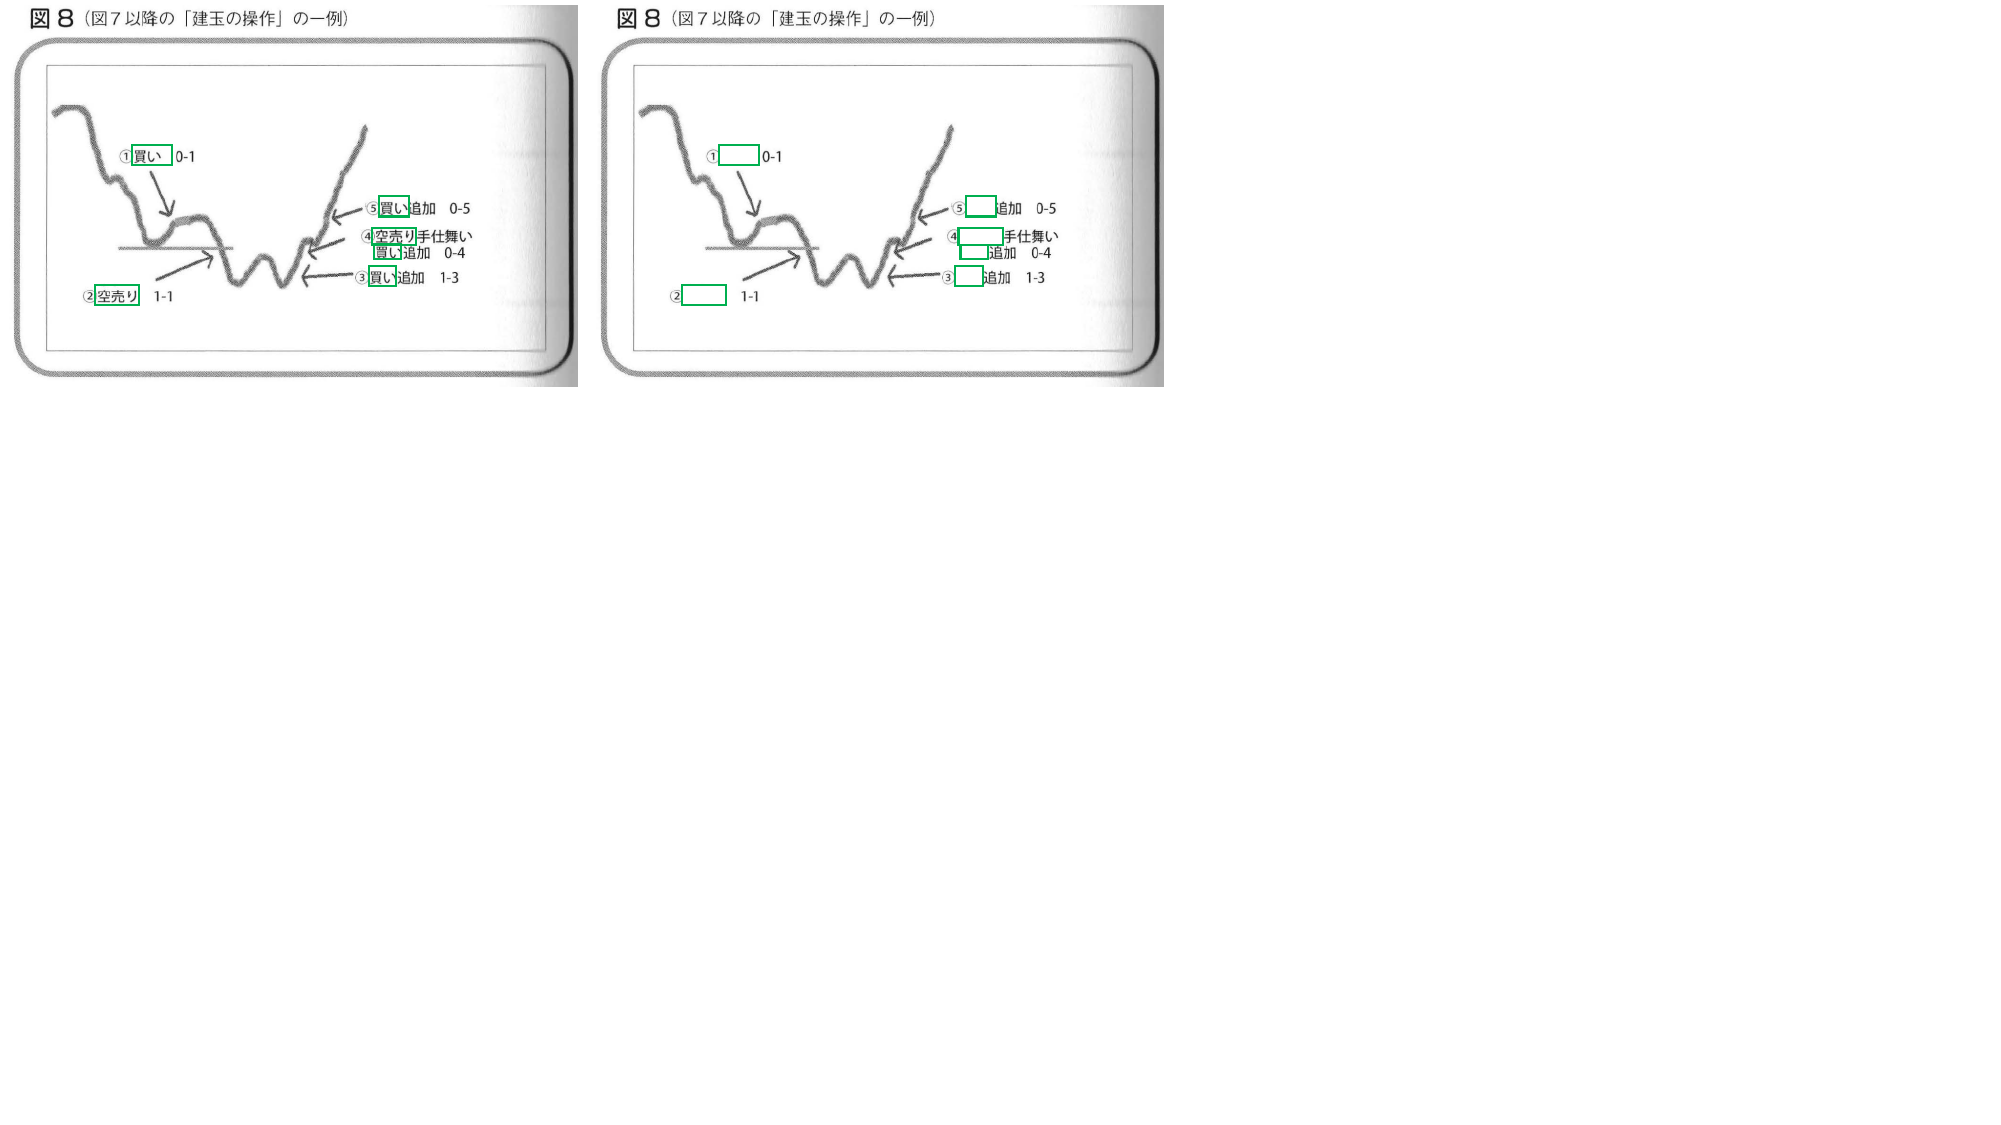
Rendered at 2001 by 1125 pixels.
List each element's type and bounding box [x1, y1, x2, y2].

picture [9, 5, 578, 388]
picture [596, 5, 1164, 388]
